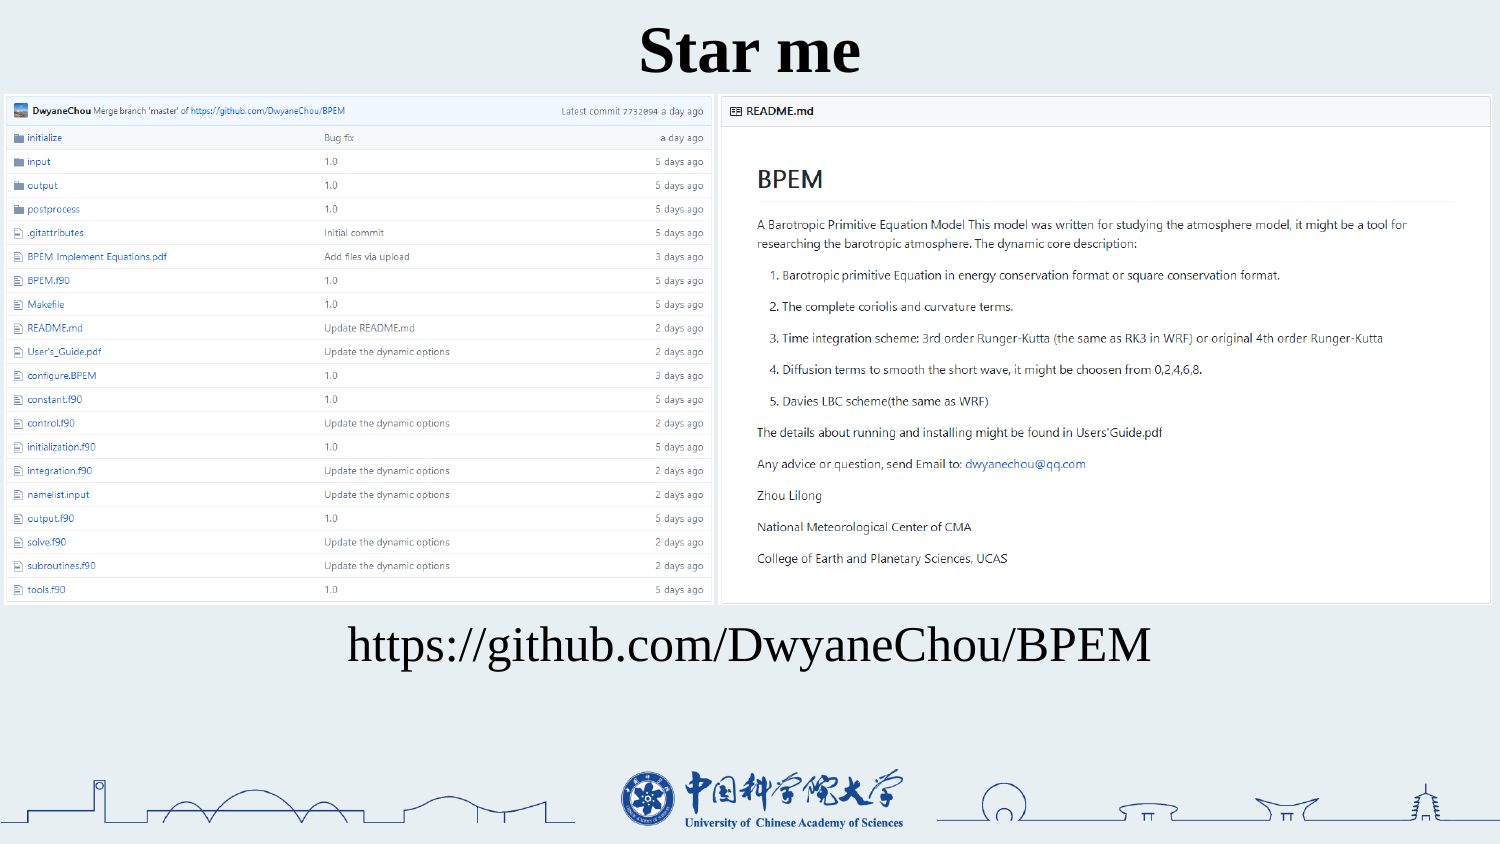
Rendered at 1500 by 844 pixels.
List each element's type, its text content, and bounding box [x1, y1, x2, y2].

text_box https://github.com/DwyaneChou/BPEM [0, 604, 1500, 680]
picture [937, 771, 1500, 827]
picture [621, 769, 903, 829]
text_box Star me [0, 0, 1500, 94]
picture [4, 94, 714, 605]
picture [718, 94, 1493, 605]
picture [1, 772, 575, 829]
